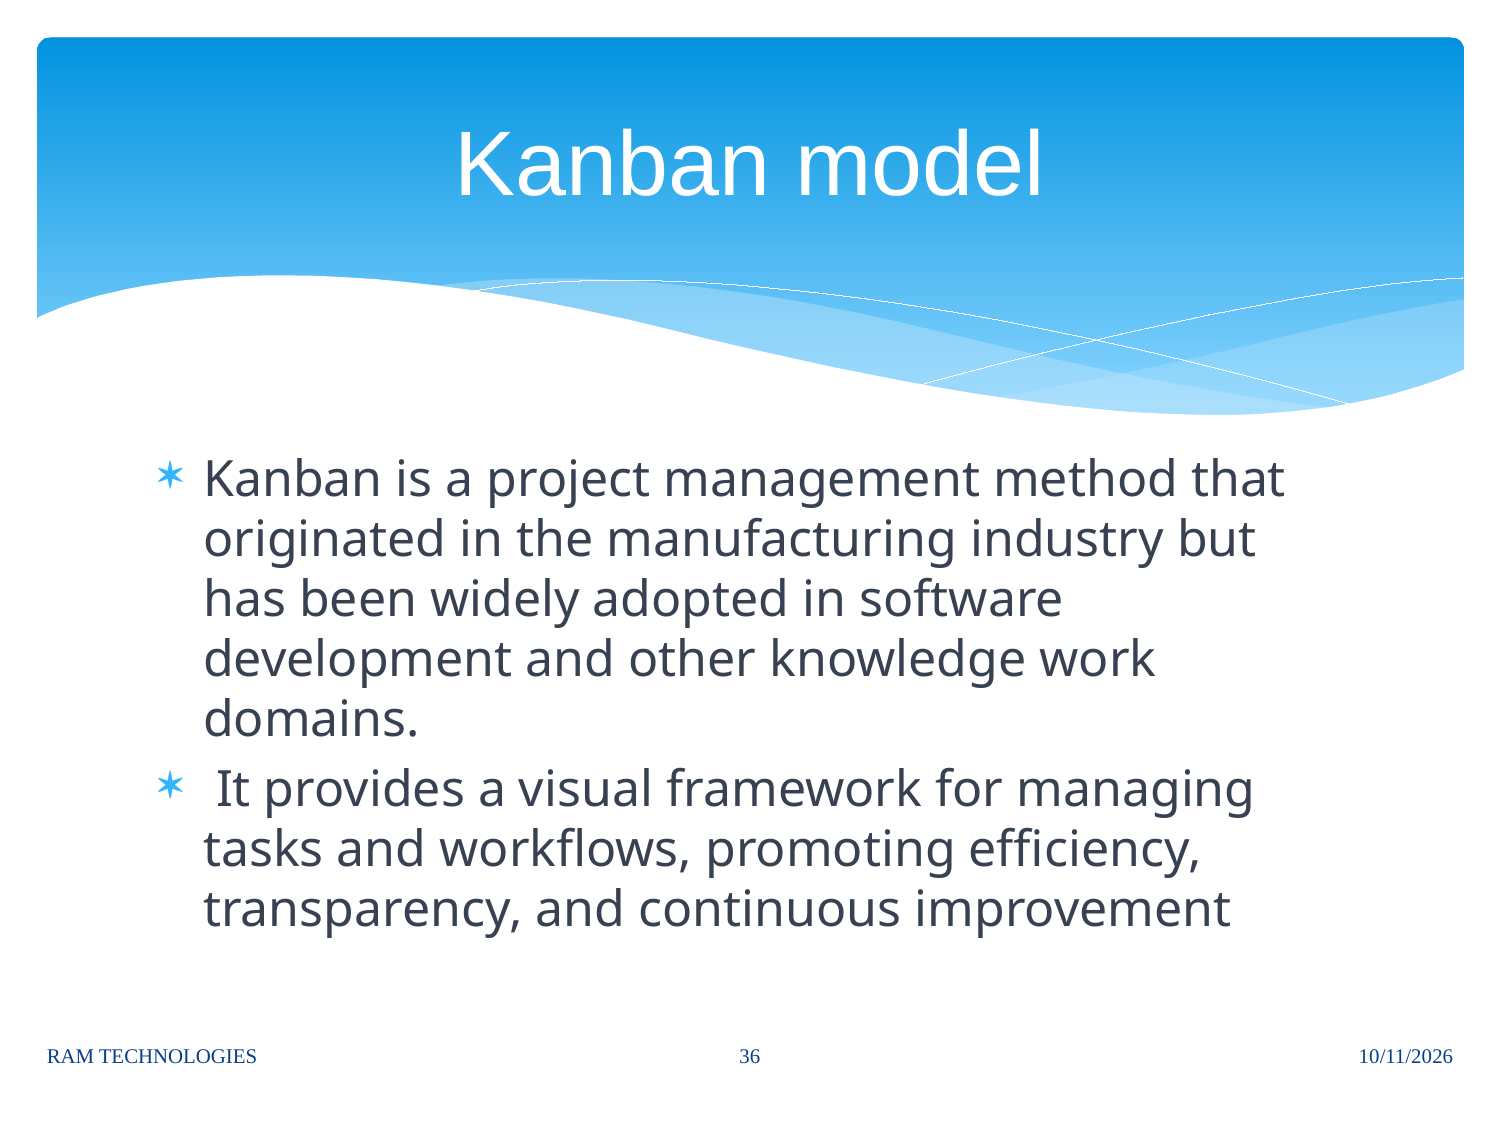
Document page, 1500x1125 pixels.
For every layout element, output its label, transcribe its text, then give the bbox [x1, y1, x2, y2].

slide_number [847, 1025, 1469, 1086]
list Kanban is a project management method that originated in the manufacturing industry but has been widely adopted in software development and other knowledge work domains. It provides a visual framework for managing tasks and workflows, promoting efficiency, transparency, and continuous improvement [143, 438, 1359, 1005]
footer RAM TECHNOLOGIES [31, 1025, 653, 1086]
slide_number 36 [654, 1025, 846, 1086]
title Kanban model [75, 55, 1425, 261]
